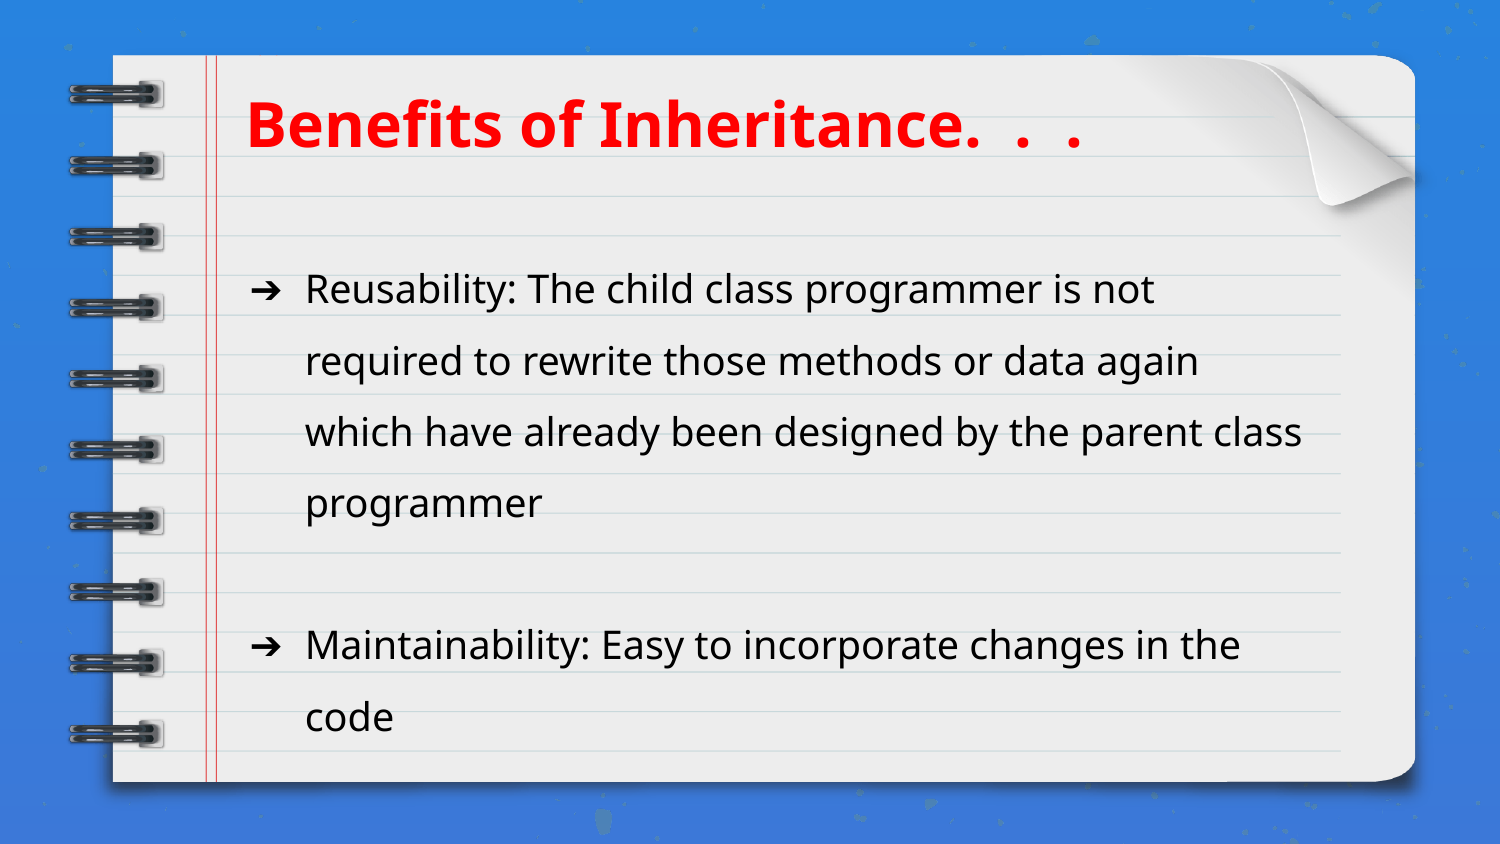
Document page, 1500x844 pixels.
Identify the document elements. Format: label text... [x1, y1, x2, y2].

picture [63, 22, 1437, 822]
title Benefits of Inheritance. . . [230, 58, 1270, 177]
list Reusability: The child class programmer is not required to rewrite those methods or data again which have already been designed by the parent class programmer Maintainability: Easy to incorporate changes in the code [214, 197, 1334, 783]
